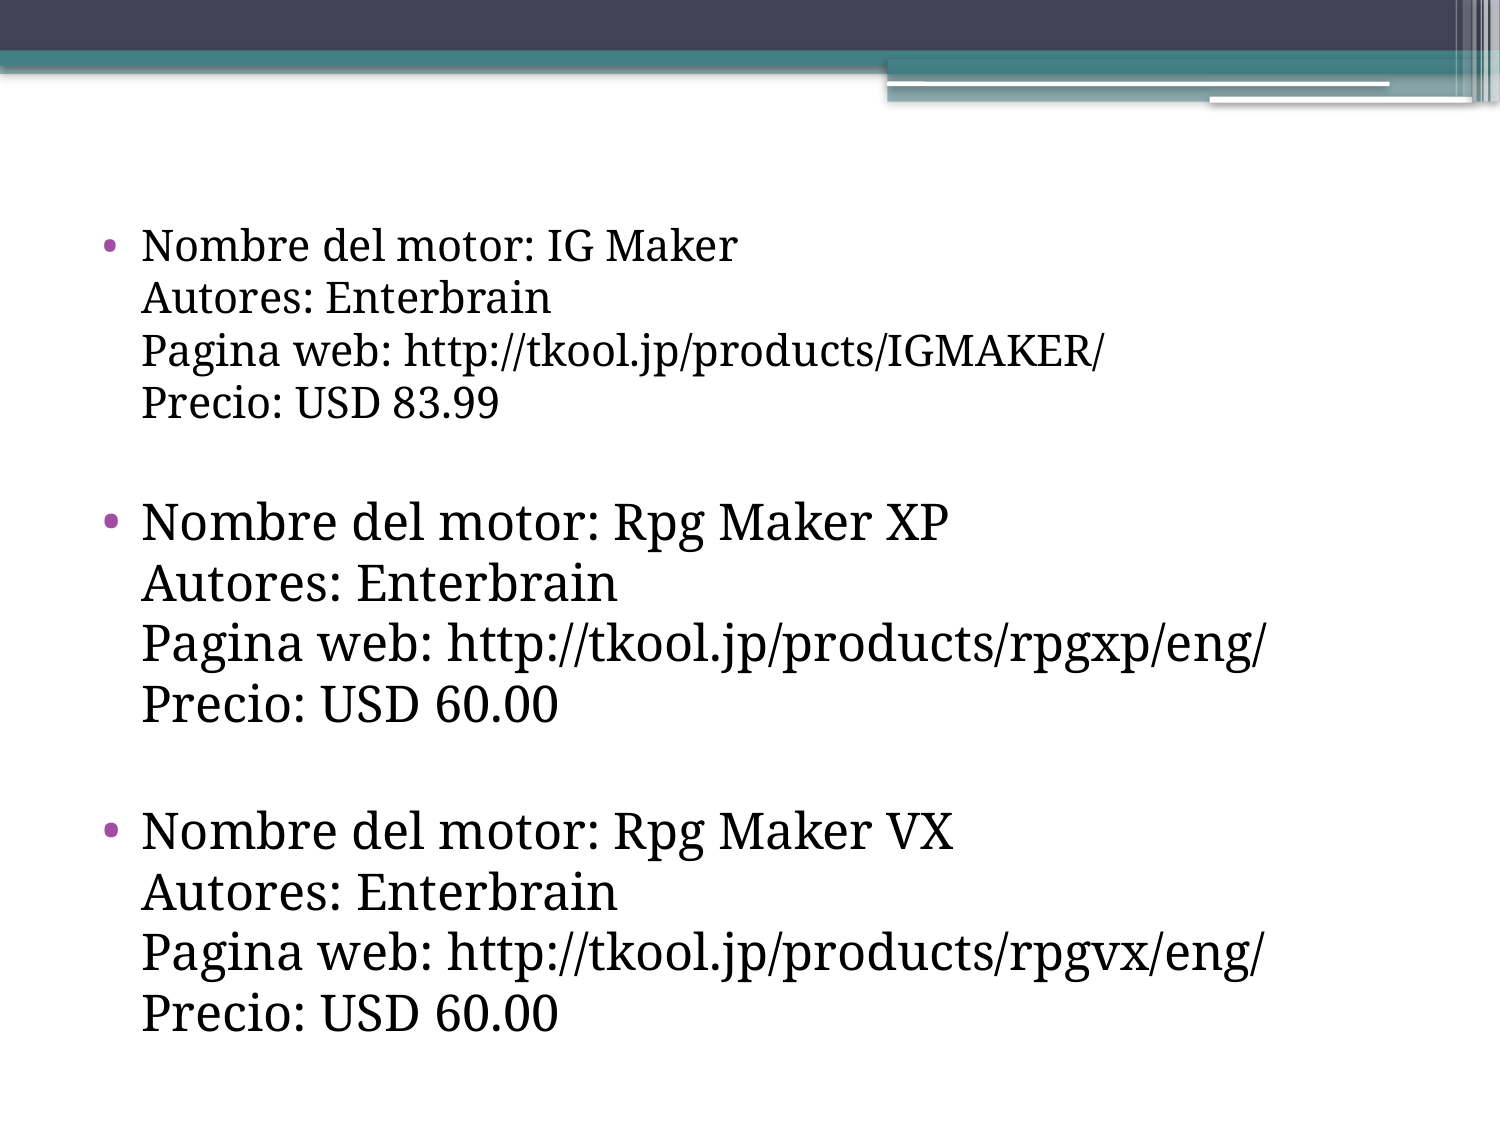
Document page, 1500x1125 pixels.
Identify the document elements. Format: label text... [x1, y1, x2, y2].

list Nombre del motor: IG Maker Autores: Enterbrain Pagina web: http://tkool.jp/products/IGMAKER/ Precio: USD 83.99 Nombre del motor: Rpg Maker XP Autores: Enterbrain Pagina web: http://tkool.jp/products/rpgxp/eng/ Precio: USD 60.00 Nombre del motor: Rpg Maker VX Autores: Enterbrain Pagina web: http://tkool.jp/products/rpgvx/eng/ Precio: USD 60.00 [70, 210, 1421, 1056]
